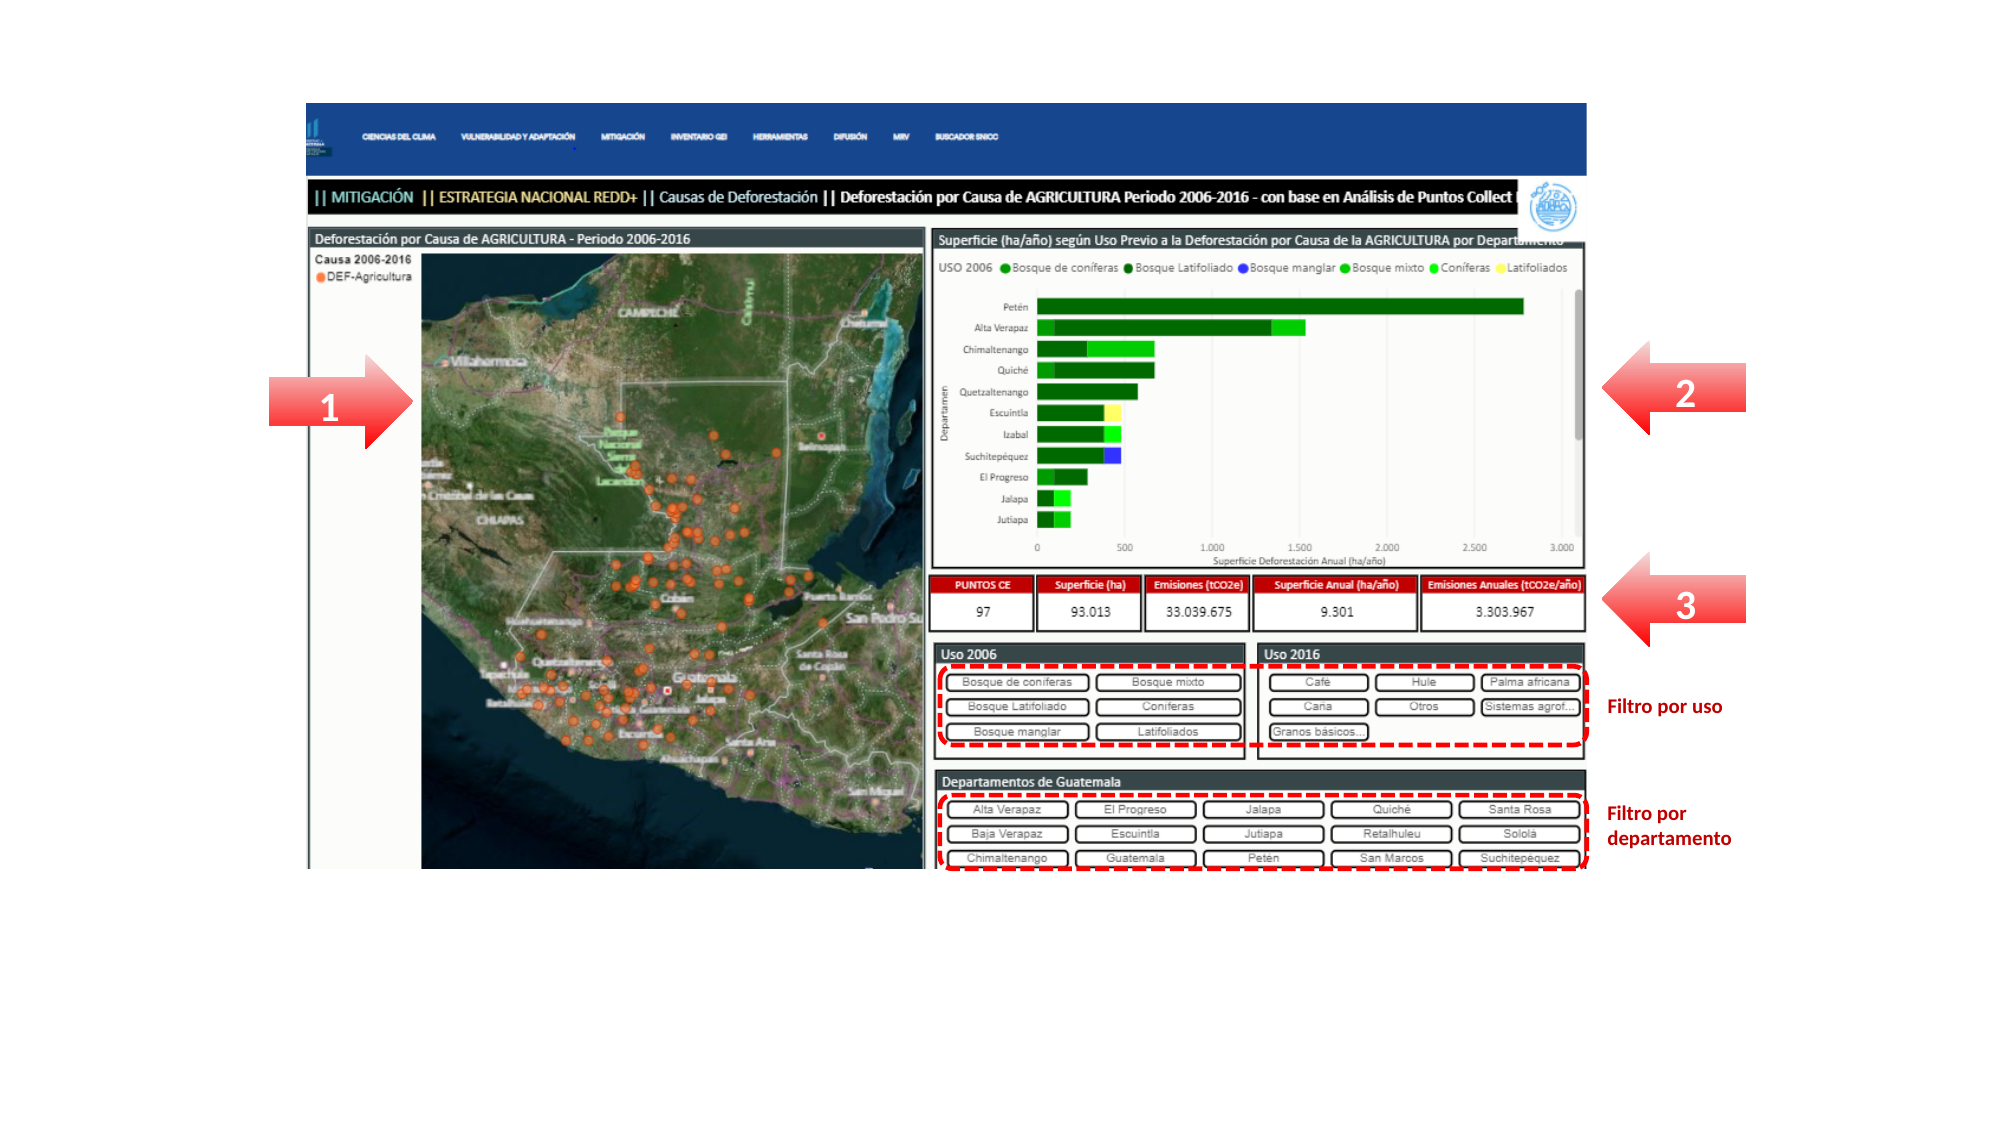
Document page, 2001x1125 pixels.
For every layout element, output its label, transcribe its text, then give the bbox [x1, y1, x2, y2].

text_box Filtro por departamento [1592, 792, 1809, 858]
text_box 1 [268, 376, 306, 426]
text_box Filtro por uso [1592, 685, 1764, 726]
text_box 2 [1600, 338, 1747, 437]
picture [306, 103, 1587, 869]
text_box 3 [1600, 549, 1747, 648]
